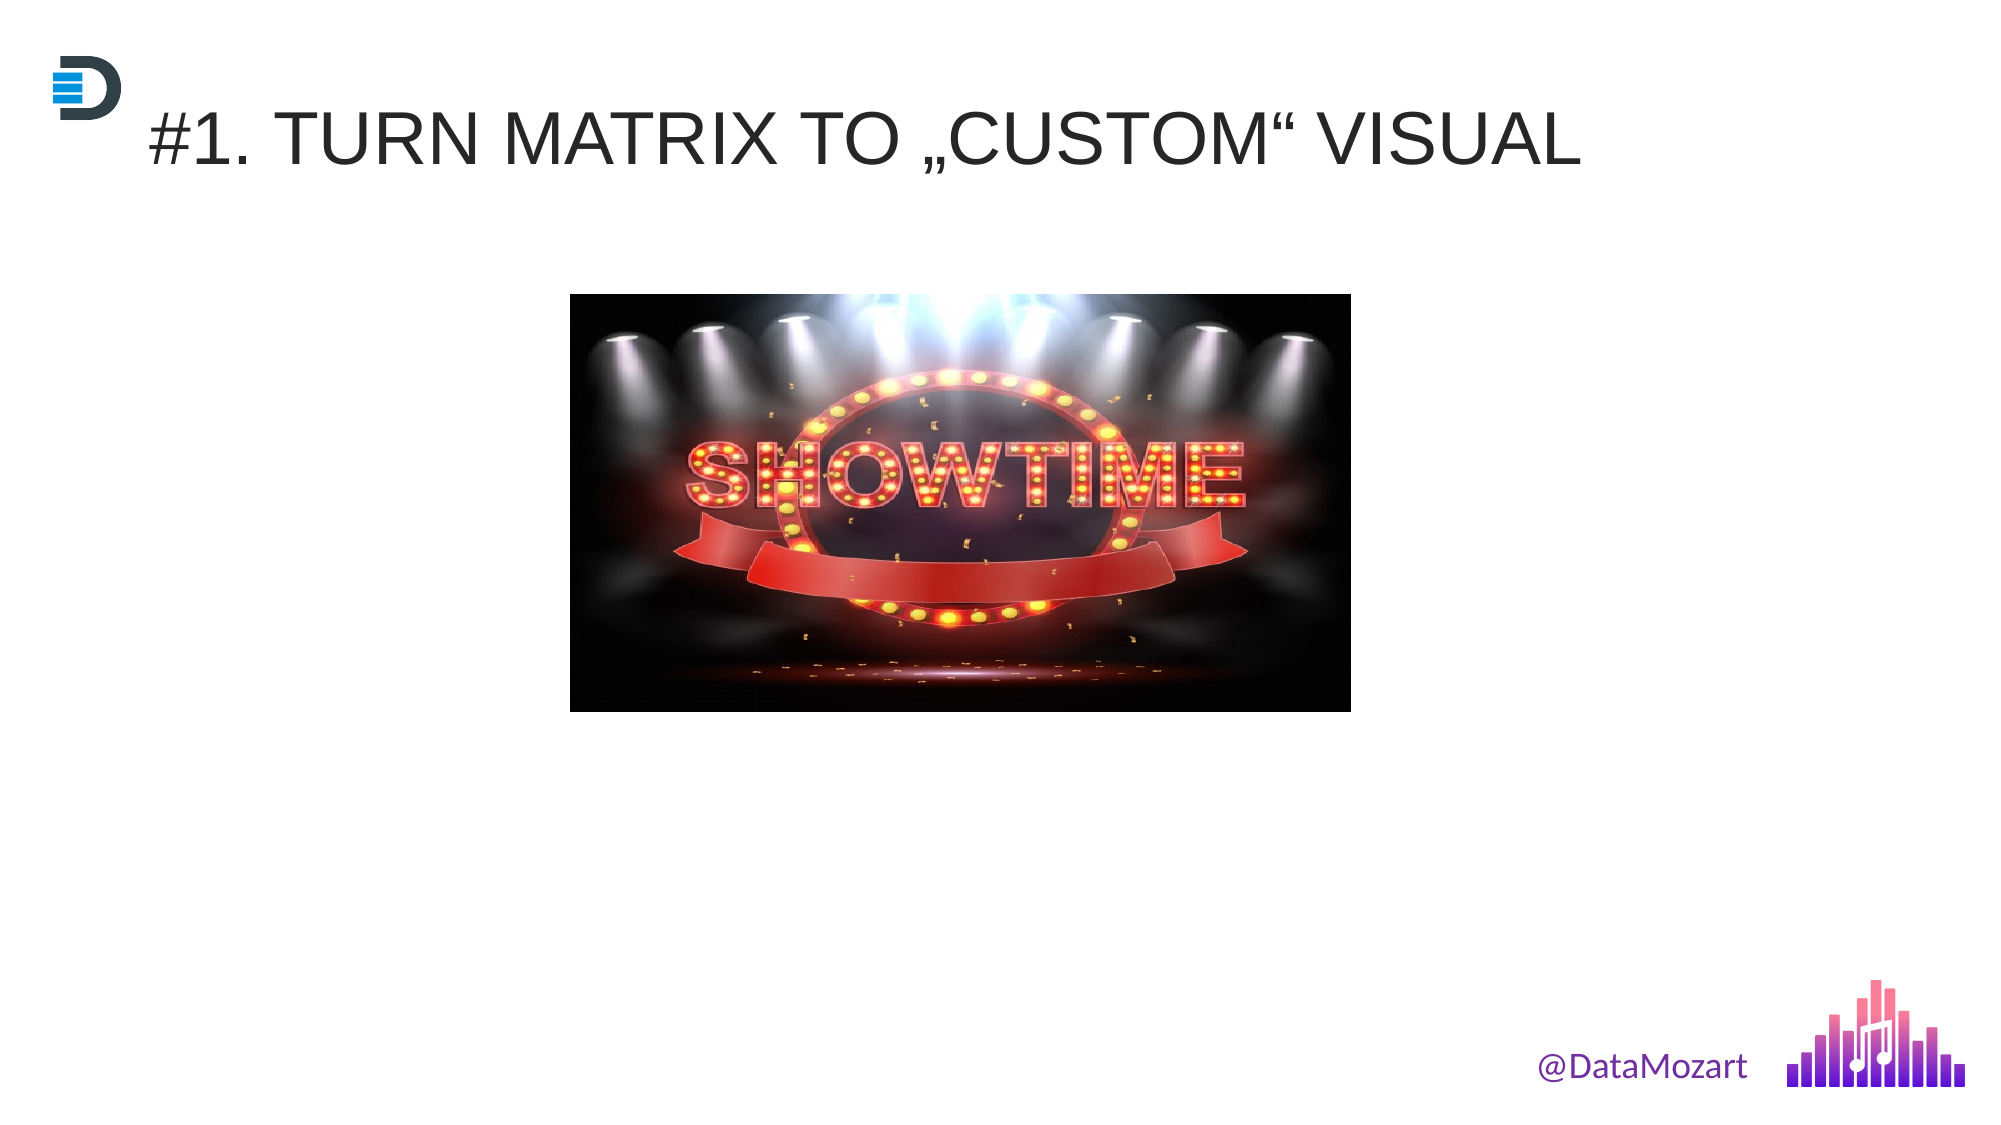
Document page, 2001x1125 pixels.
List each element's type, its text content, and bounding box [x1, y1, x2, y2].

text_box @DataMozart [1520, 1033, 1764, 1094]
picture [570, 294, 1351, 712]
title #1. TURN MATRIX TO „CUSTOM“ VISUAL [64, 59, 1670, 222]
picture [1787, 980, 1965, 1087]
picture [34, 35, 140, 141]
